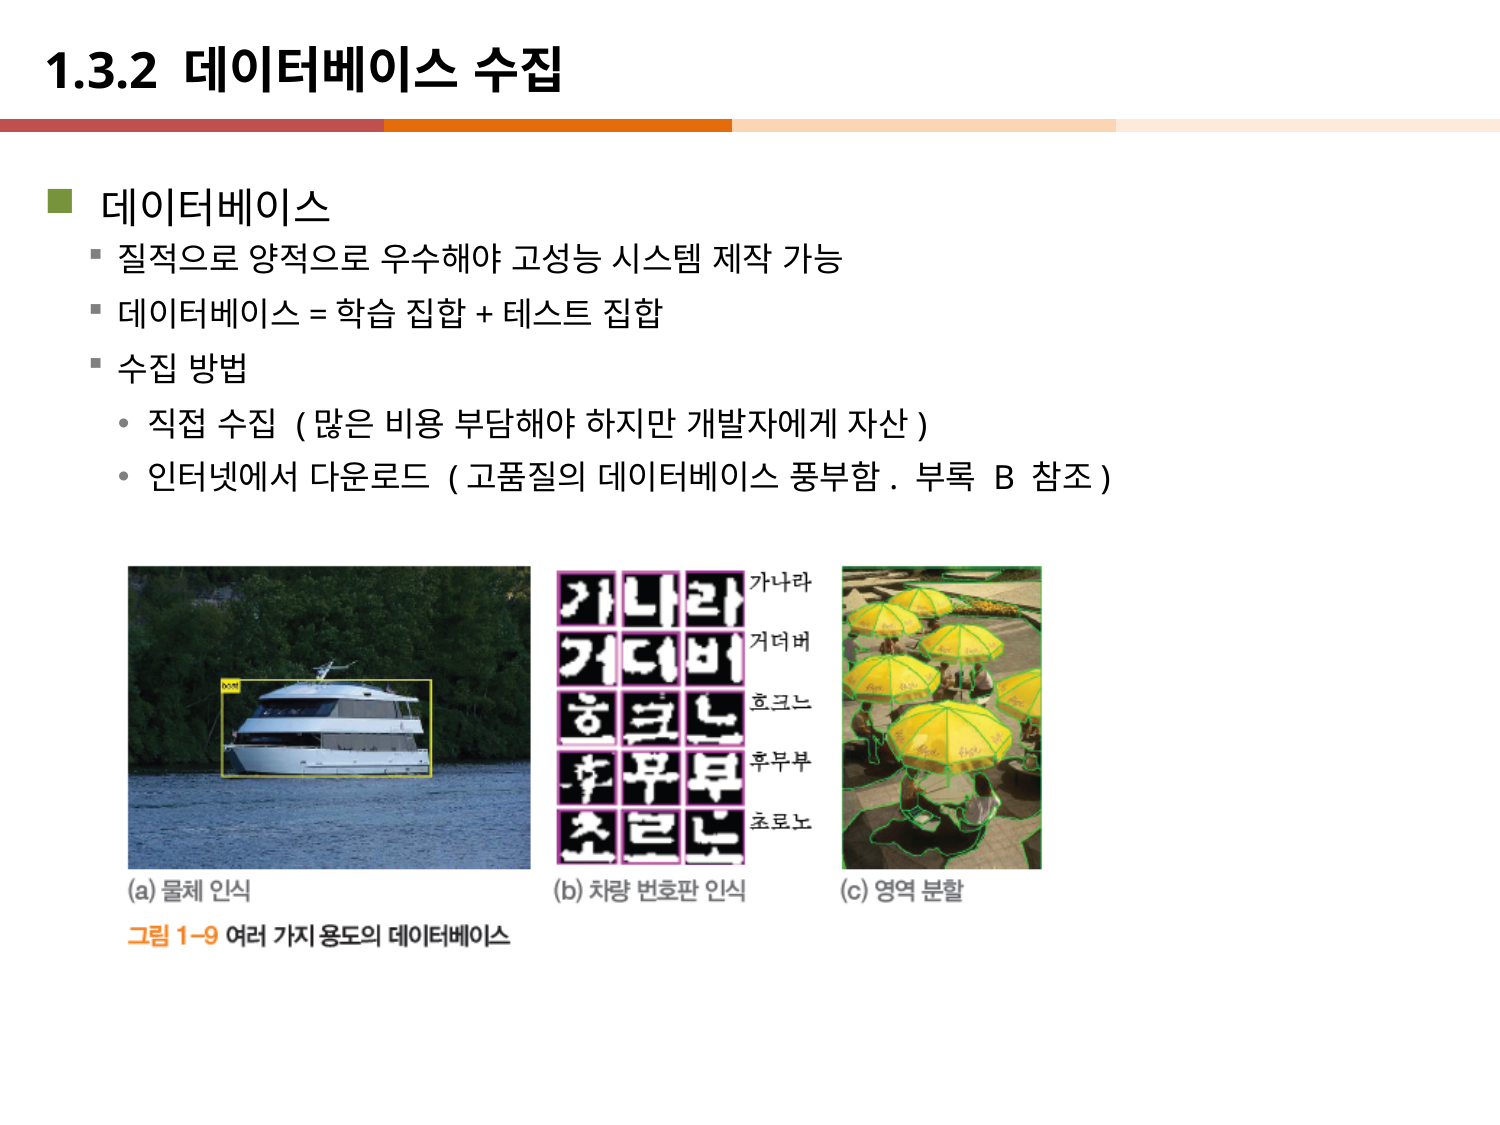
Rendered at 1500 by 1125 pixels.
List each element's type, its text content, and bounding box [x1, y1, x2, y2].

list 데이터베이스 질적으로 양적으로 우수해야 고성능 시스템 제작 가능 데이터베이스=학습 집합+테스트 집합 수집 방법 직접 수집 (많은 비용 부담해야 하지만 개발자에게 자산) 인터넷에서 다운로드 (고품질의 데이터베이스 풍부함. 부록 B 참조) [29, 148, 1471, 1083]
picture [121, 562, 1058, 955]
title 1.3.2 데이터베이스 수집 [29, 23, 1270, 114]
